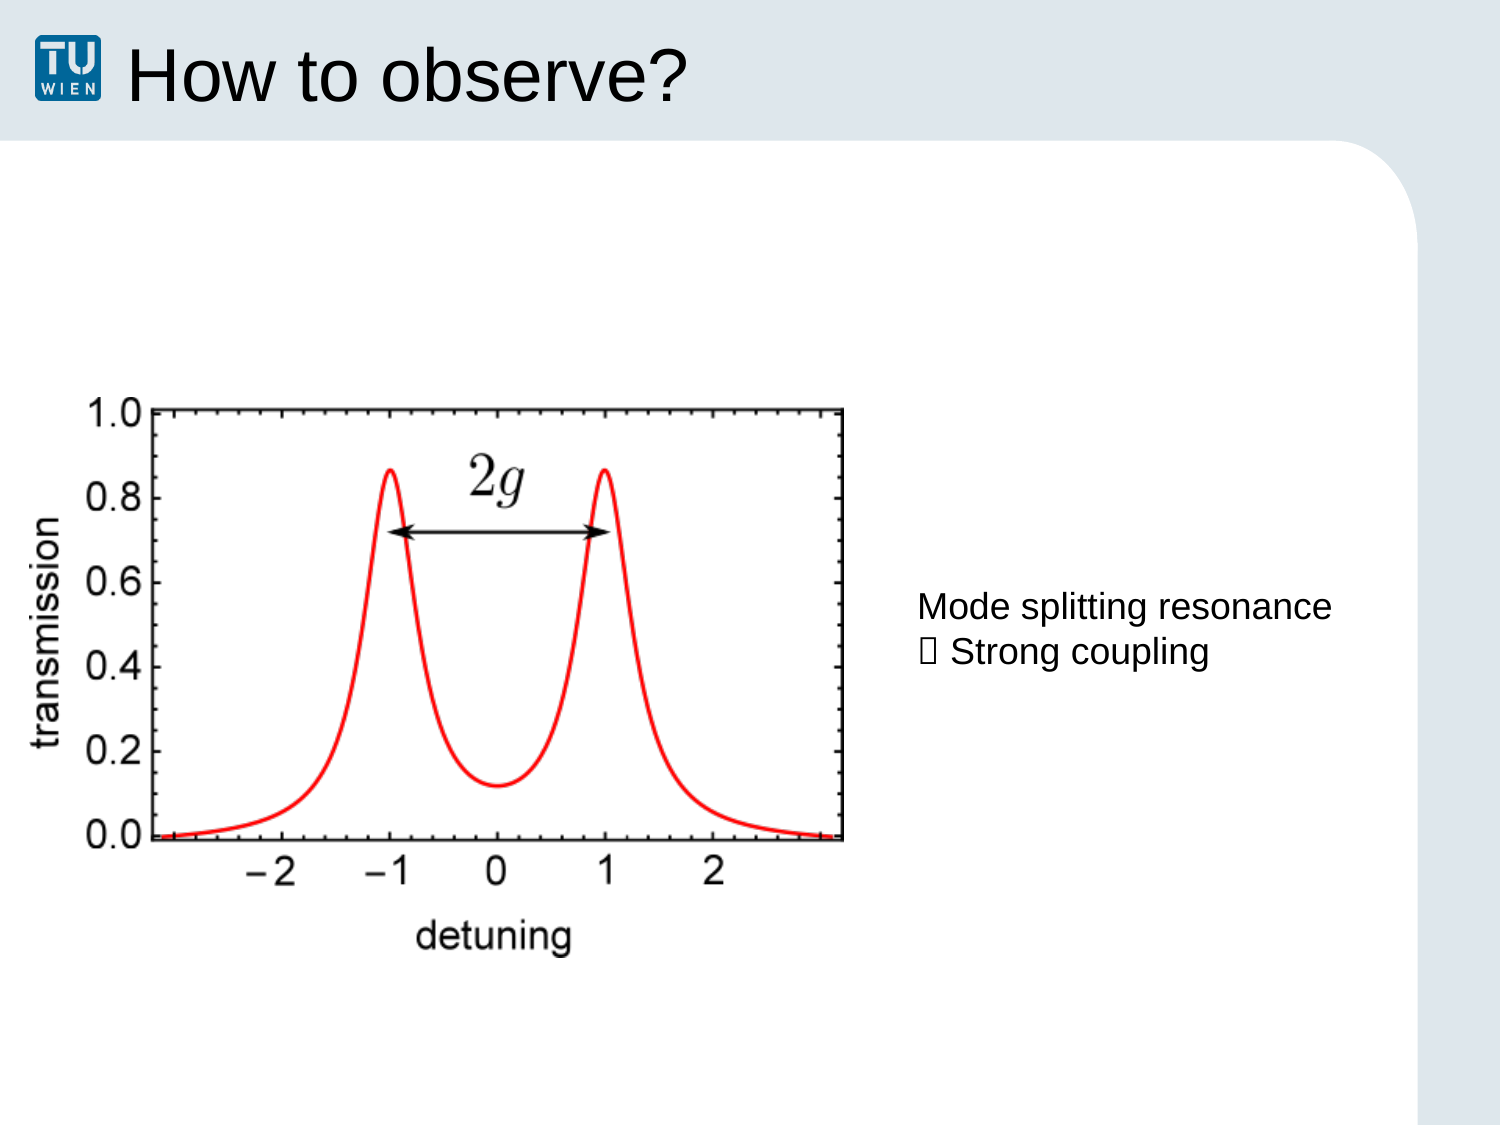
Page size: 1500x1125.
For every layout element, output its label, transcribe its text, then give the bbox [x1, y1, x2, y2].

picture [42, 83, 46, 94]
picture [90, 83, 94, 94]
picture [69, 42, 80, 74]
title How to observe? [112, 19, 1331, 126]
picture [83, 42, 94, 74]
picture [41, 42, 64, 48]
text_box Mode splitting resonance  Strong coupling [902, 574, 1471, 679]
picture [47, 85, 53, 94]
picture [29, 396, 844, 959]
picture [72, 83, 78, 94]
picture [50, 51, 56, 74]
